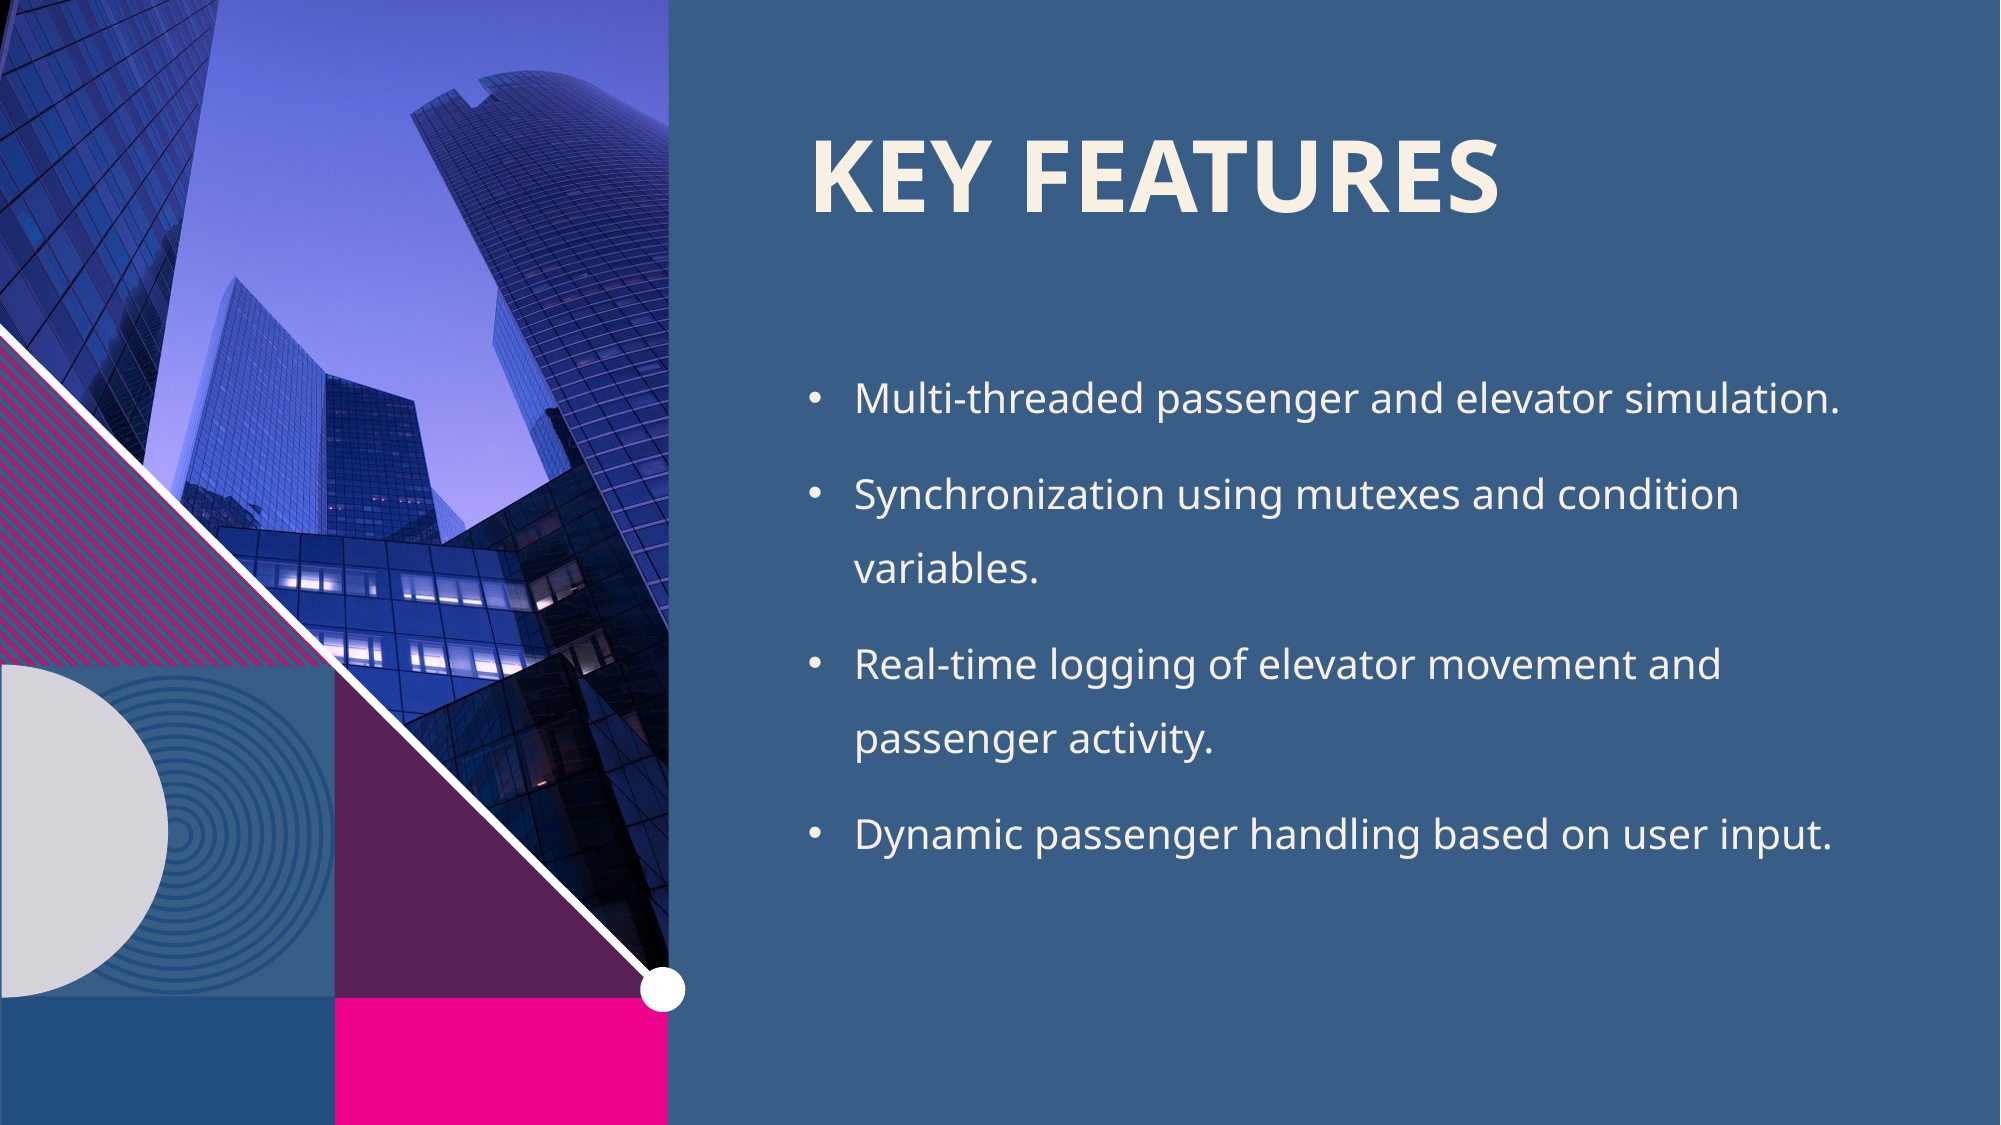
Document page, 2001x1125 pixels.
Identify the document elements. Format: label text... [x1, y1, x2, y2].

picture [0, 0, 669, 1001]
text_box [642, 966, 687, 1014]
title Key Features [792, 89, 1875, 242]
subtitle Multi-threaded passenger and elevator simulation. Synchronization using mutexes and condition variables. Real-time logging of elevator movement and passenger activity. Dynamic passenger handling based on user input. [792, 339, 1875, 968]
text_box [0, 313, 667, 994]
